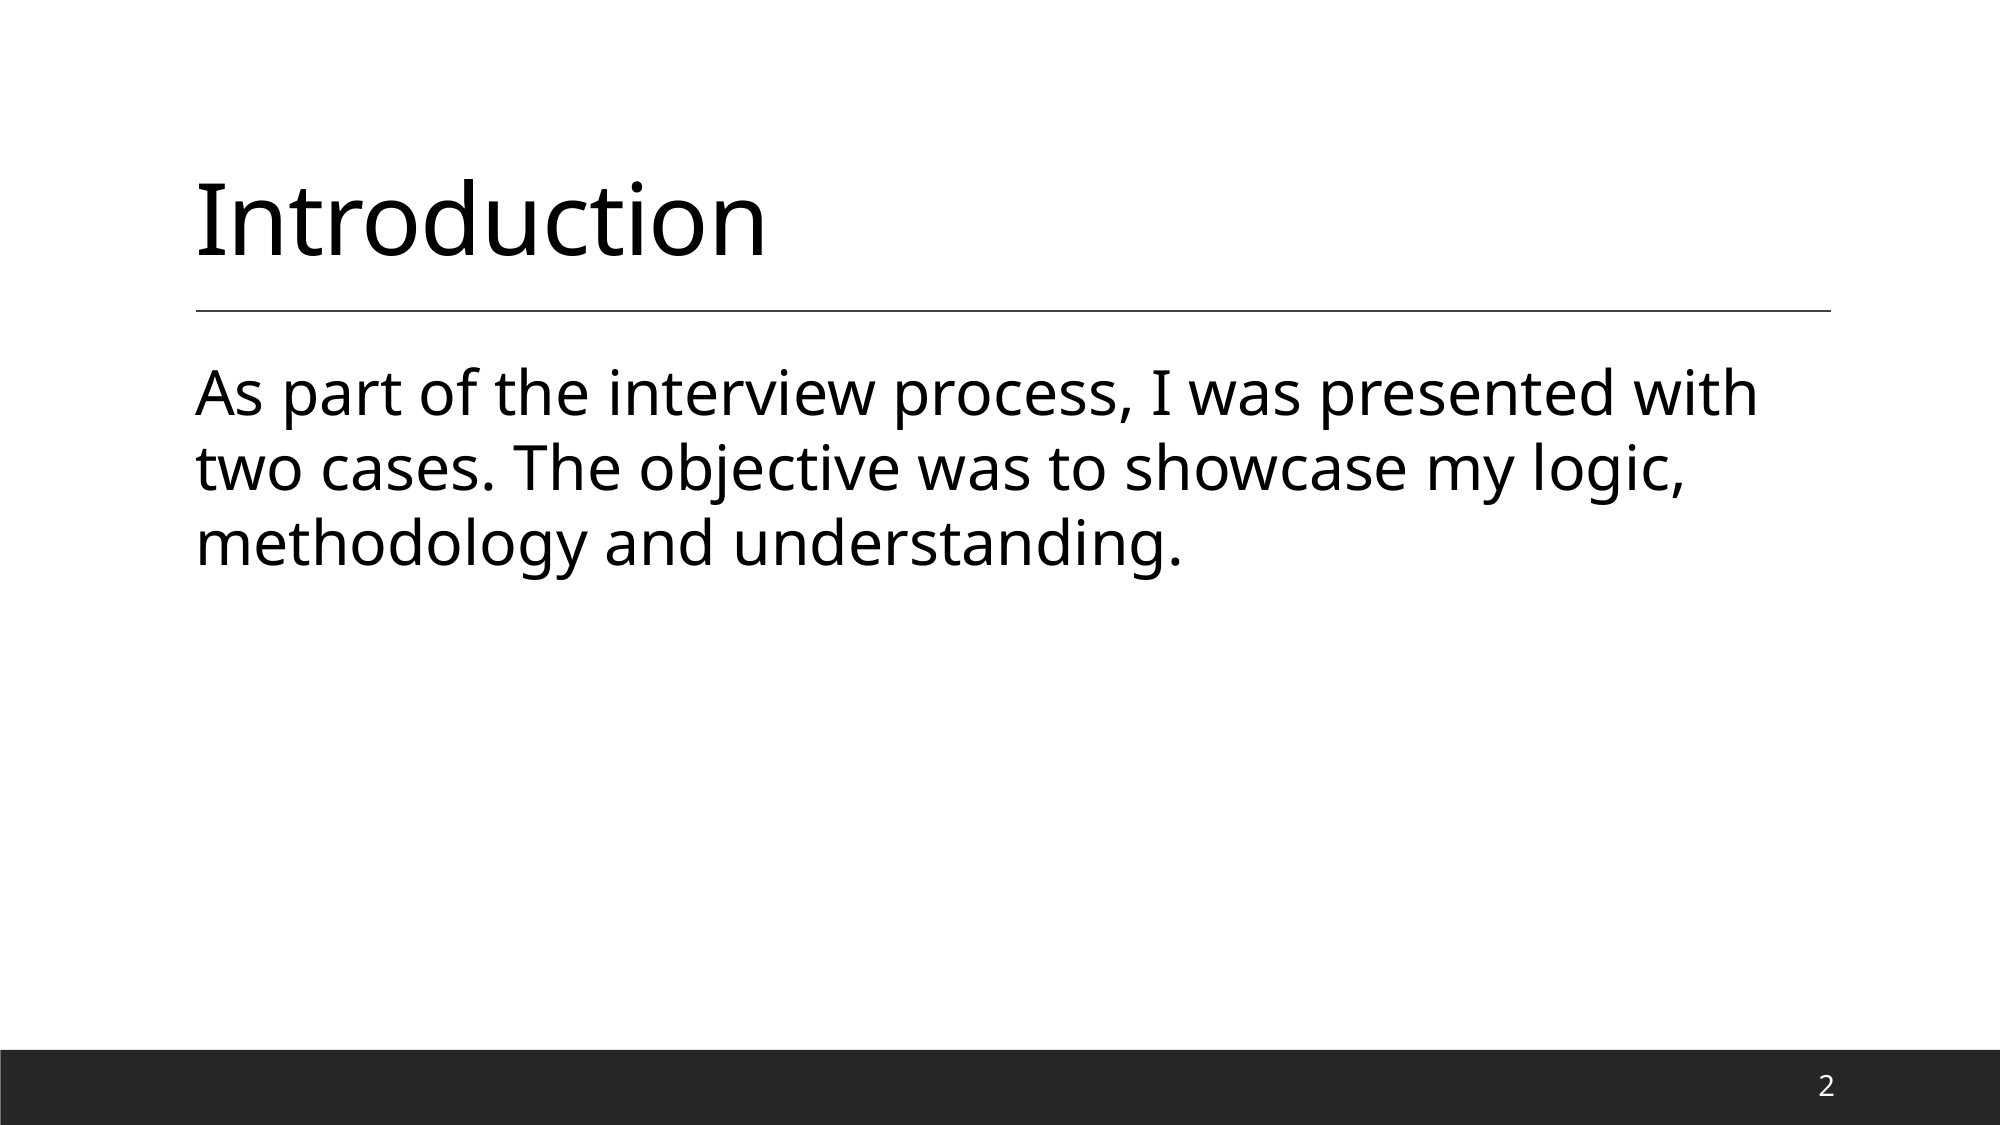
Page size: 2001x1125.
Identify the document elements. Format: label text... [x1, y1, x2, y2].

title Introduction [180, 47, 1830, 285]
list As part of the interview process, I was presented with two cases. The objective was to showcase my logic, methodology and understanding. [180, 345, 1830, 963]
slide_number 2 [1803, 1057, 1932, 1118]
